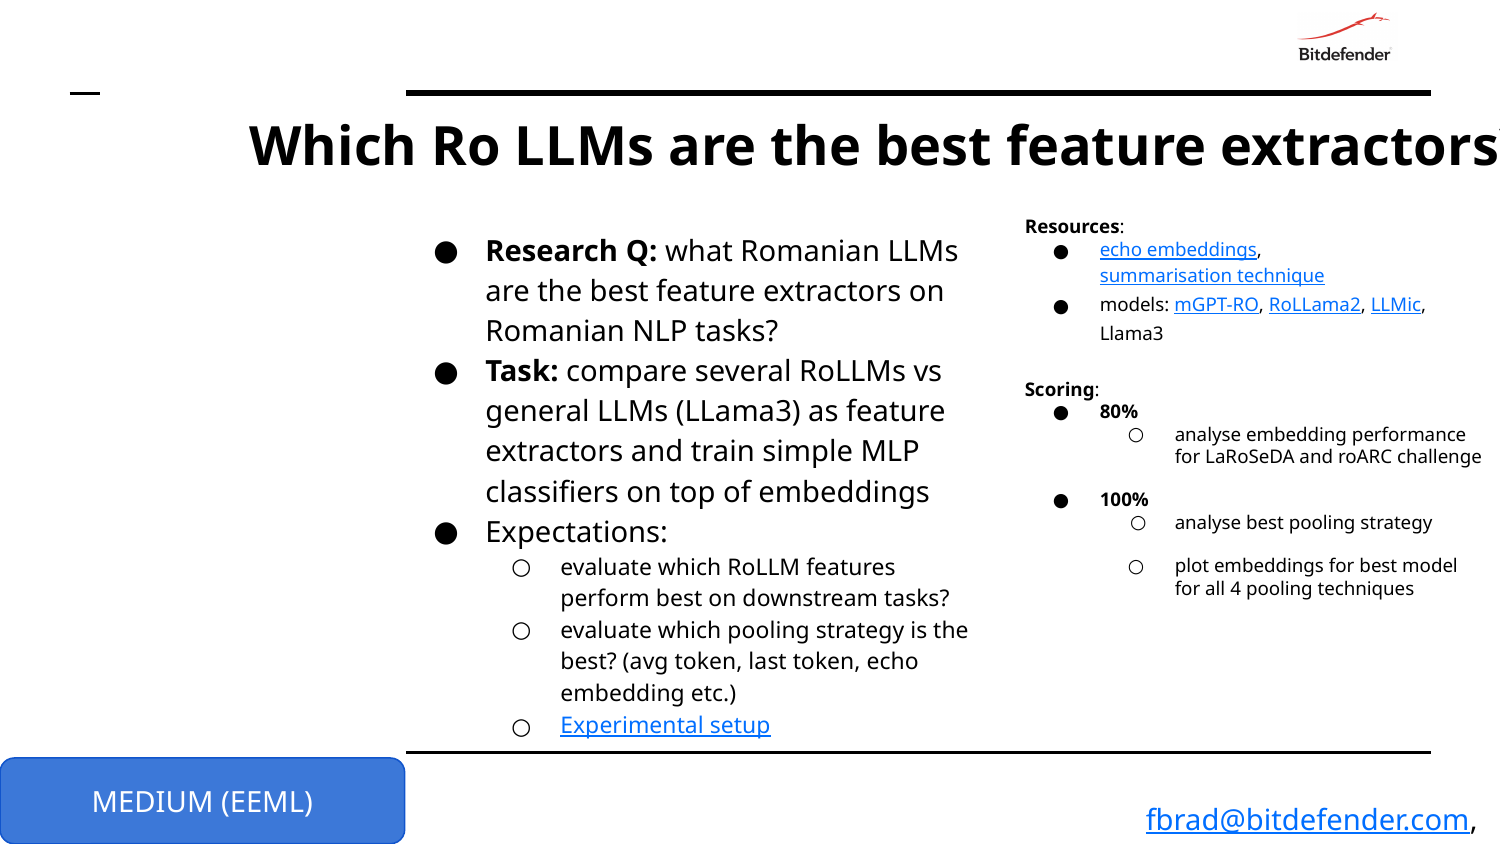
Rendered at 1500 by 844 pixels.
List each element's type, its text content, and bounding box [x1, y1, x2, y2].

list Research Q: what Romanian LLMs are the best feature extractors on Romanian NLP tasks? Task: compare several RoLLMs vs general LLMs (LLama3) as feature extractors and train simple MLP classifiers on top of embeddings Expectations: evaluate which RoLLM features perform best on downstream tasks? evaluate which pooling strategy is the best? (avg token, last token, echo embedding etc.) Experimental setup [395, 211, 1003, 705]
picture [1297, 12, 1398, 61]
text_box MEDIUM (EEML) [0, 757, 405, 844]
text_box fbrad@bitdefender.com, mdragoi@bitdefender.com [775, 785, 1500, 844]
text_box Resources: echo embeddings, summarisation technique models: mGPT-RO, RoLLama2, LLMic, Llama3 Scoring: 80% analyse embedding performance for LaRoSeDA and roARC challenge 100% analyse best pooling strategy plot embeddings for best model for all 4 pooling techniques [1009, 200, 1500, 666]
title Which Ro LLMs are the best feature extractors? [234, 95, 1500, 201]
